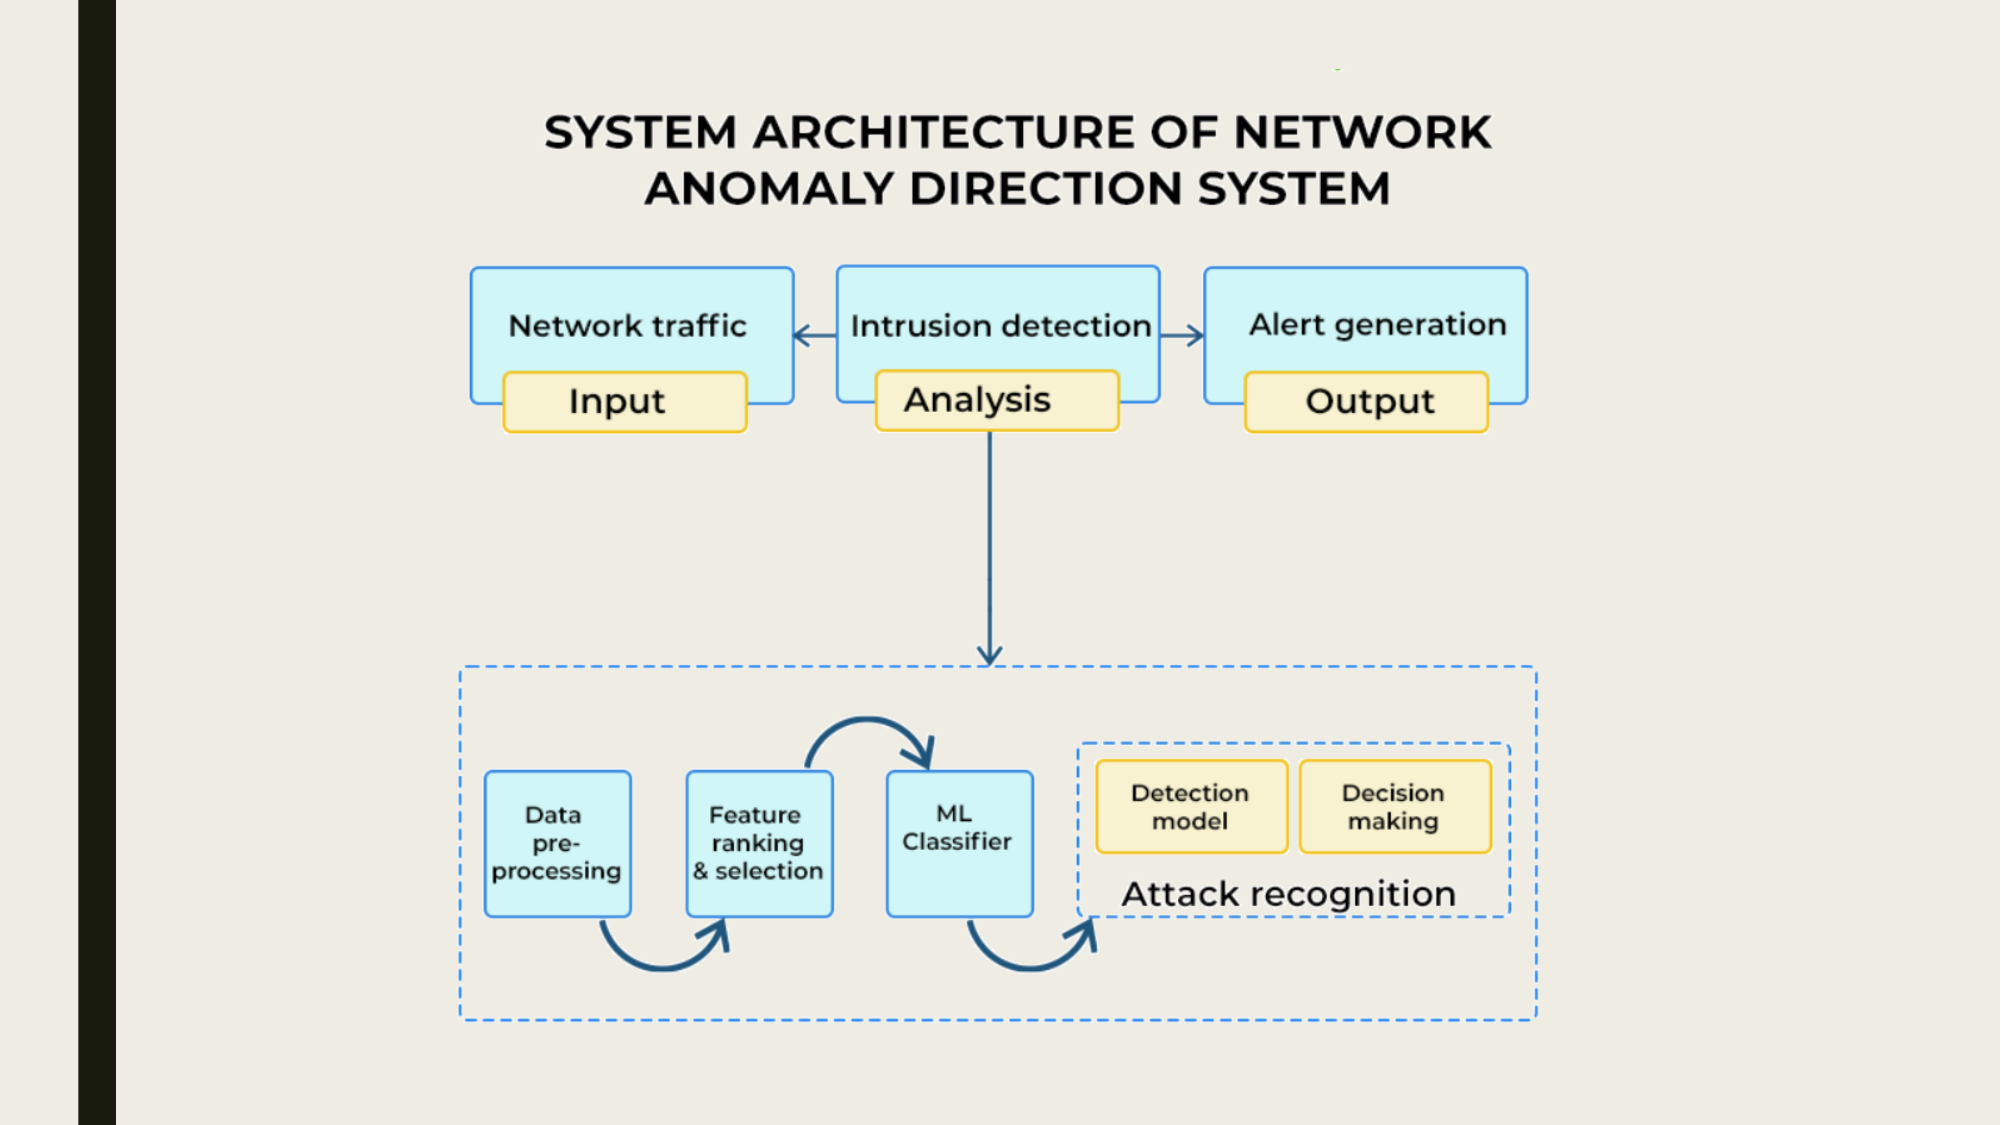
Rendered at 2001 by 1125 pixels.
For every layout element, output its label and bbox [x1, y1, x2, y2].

picture [445, 69, 1555, 1049]
